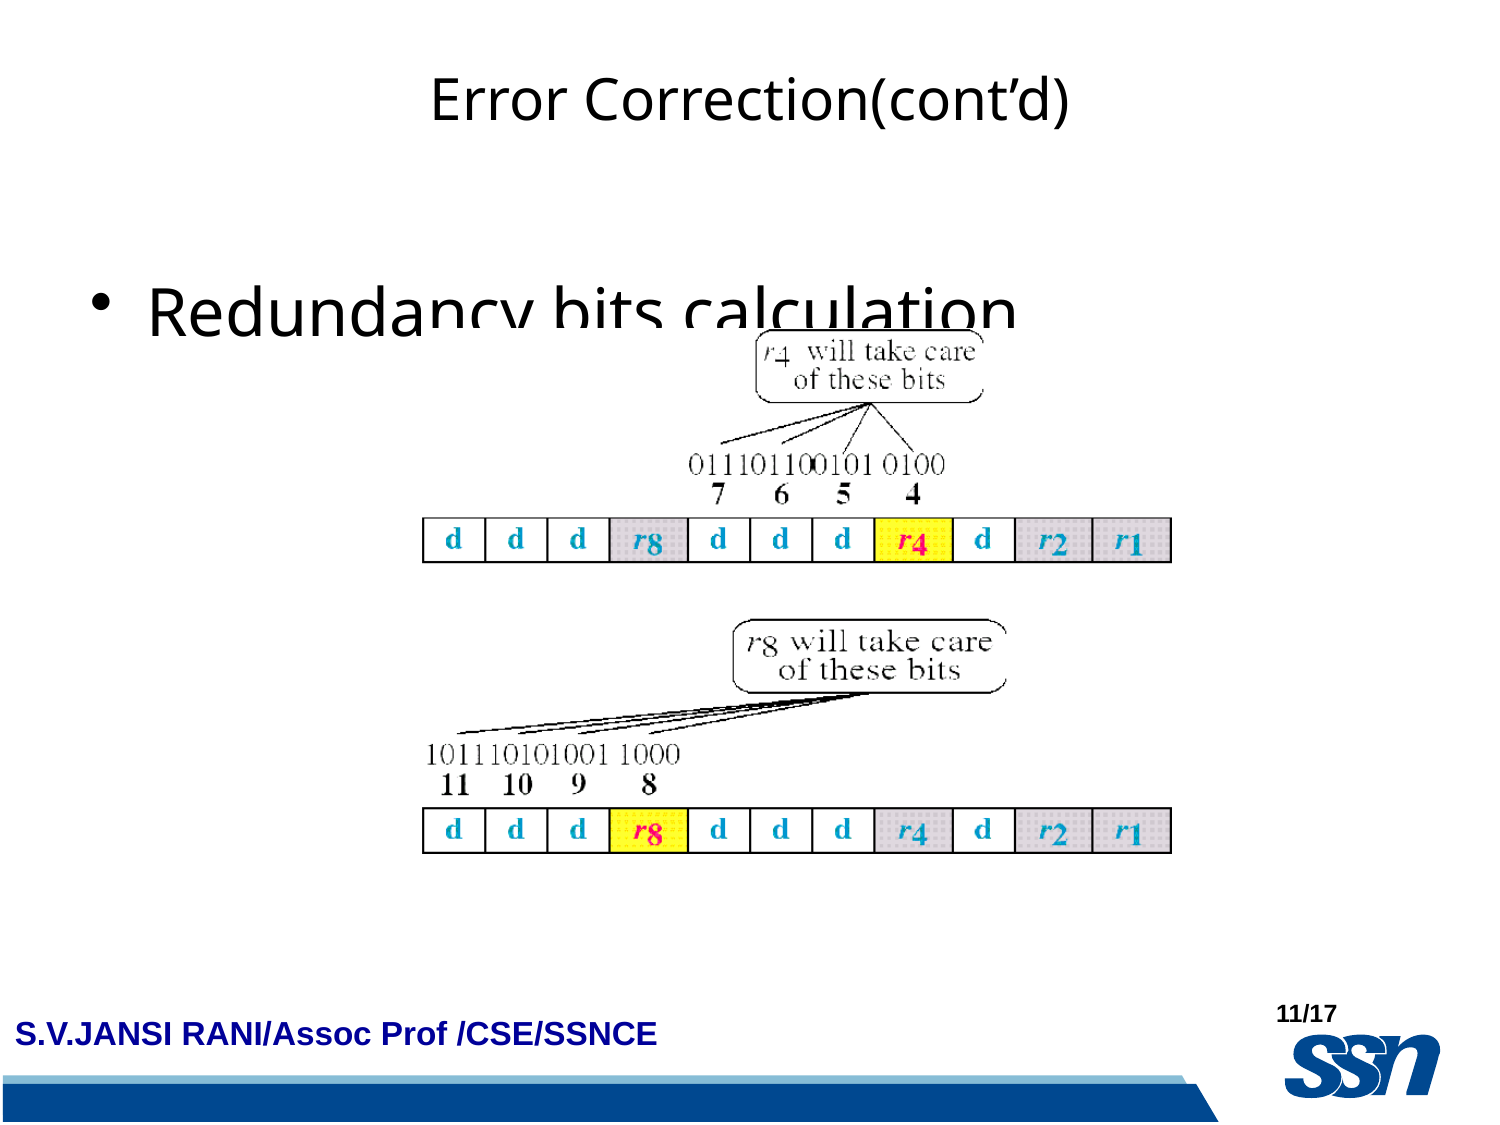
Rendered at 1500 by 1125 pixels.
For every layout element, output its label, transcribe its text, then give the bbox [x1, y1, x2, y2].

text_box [421, 327, 1173, 855]
list Redundancy bits calculation [74, 262, 1426, 965]
title Error Correction(cont’d) [74, 44, 1426, 151]
